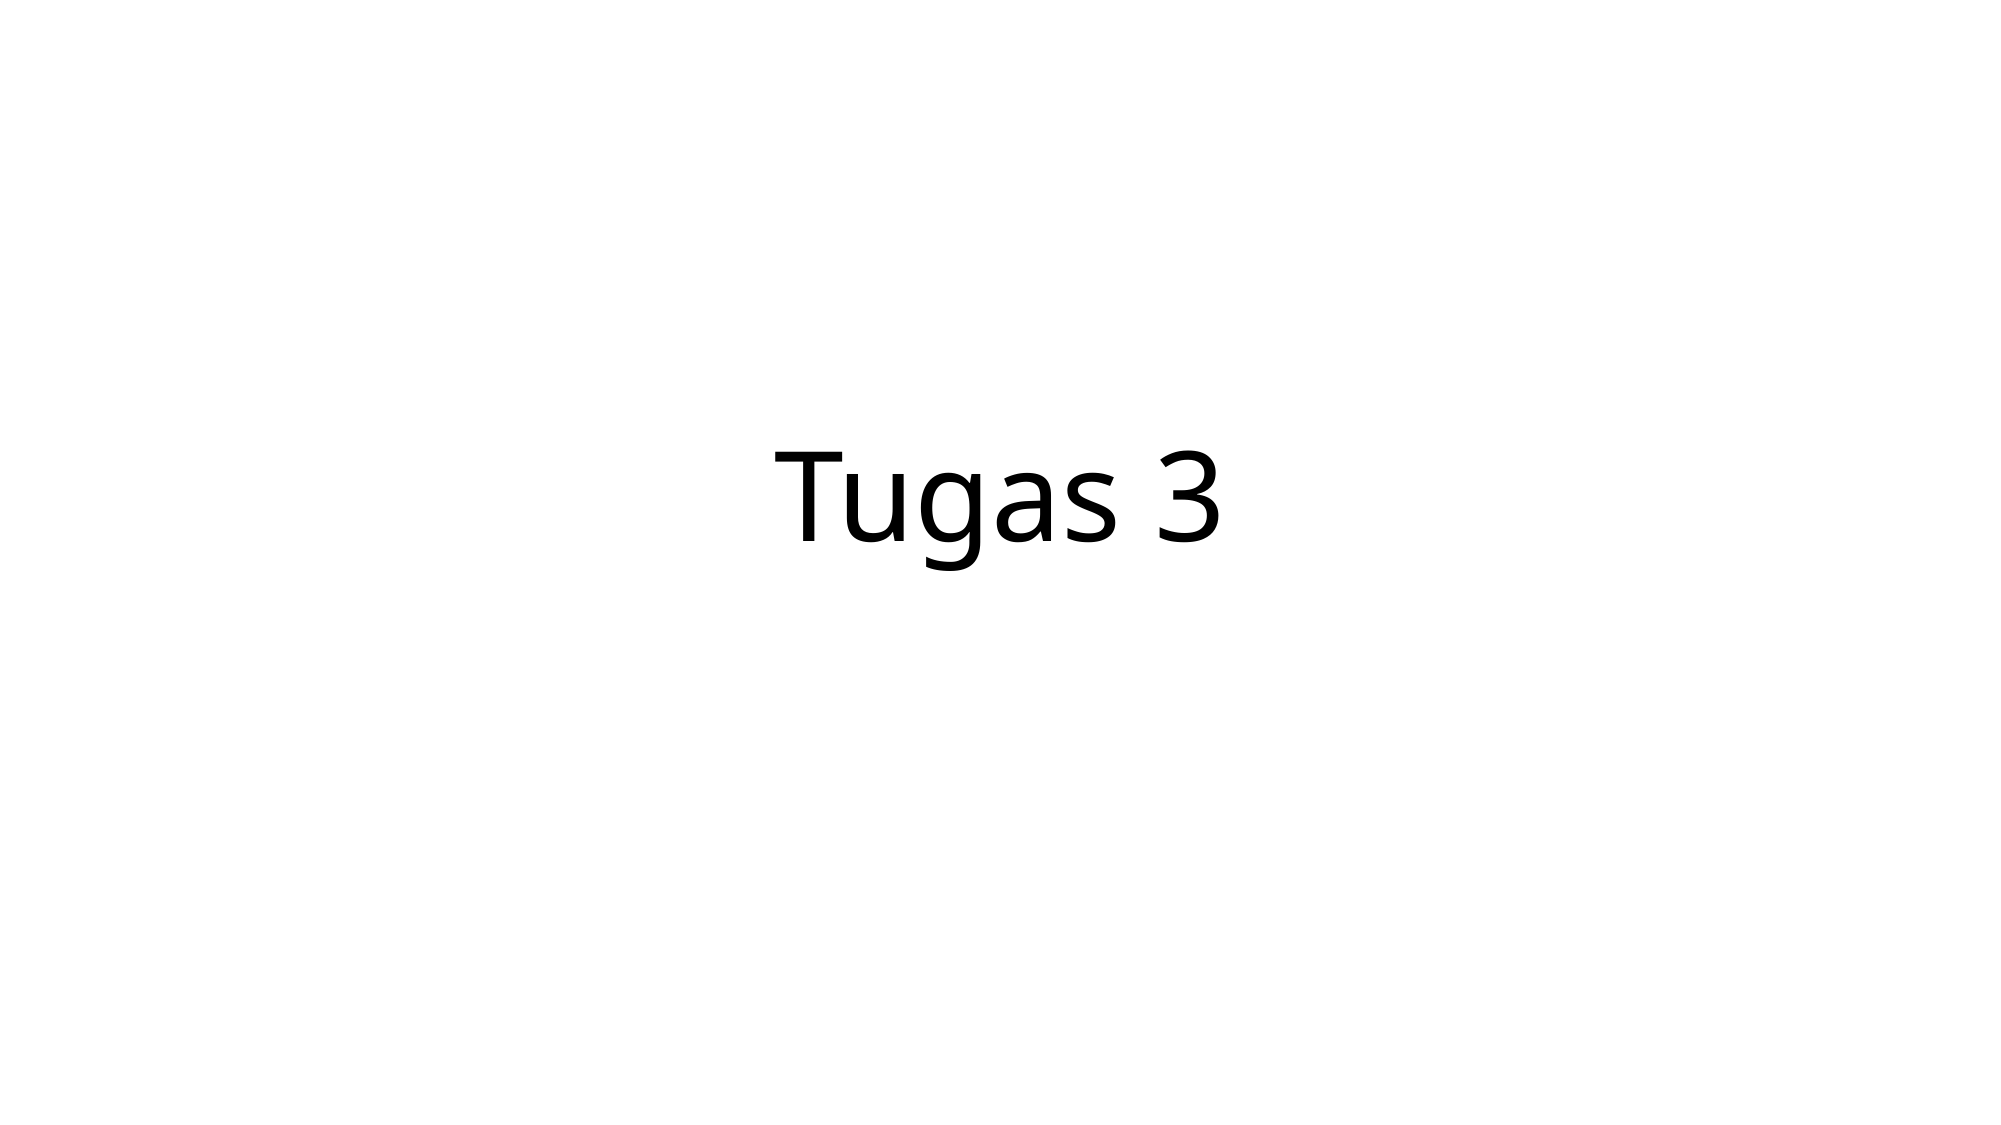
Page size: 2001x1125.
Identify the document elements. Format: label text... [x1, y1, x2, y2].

title Tugas 3 [249, 184, 1750, 576]
